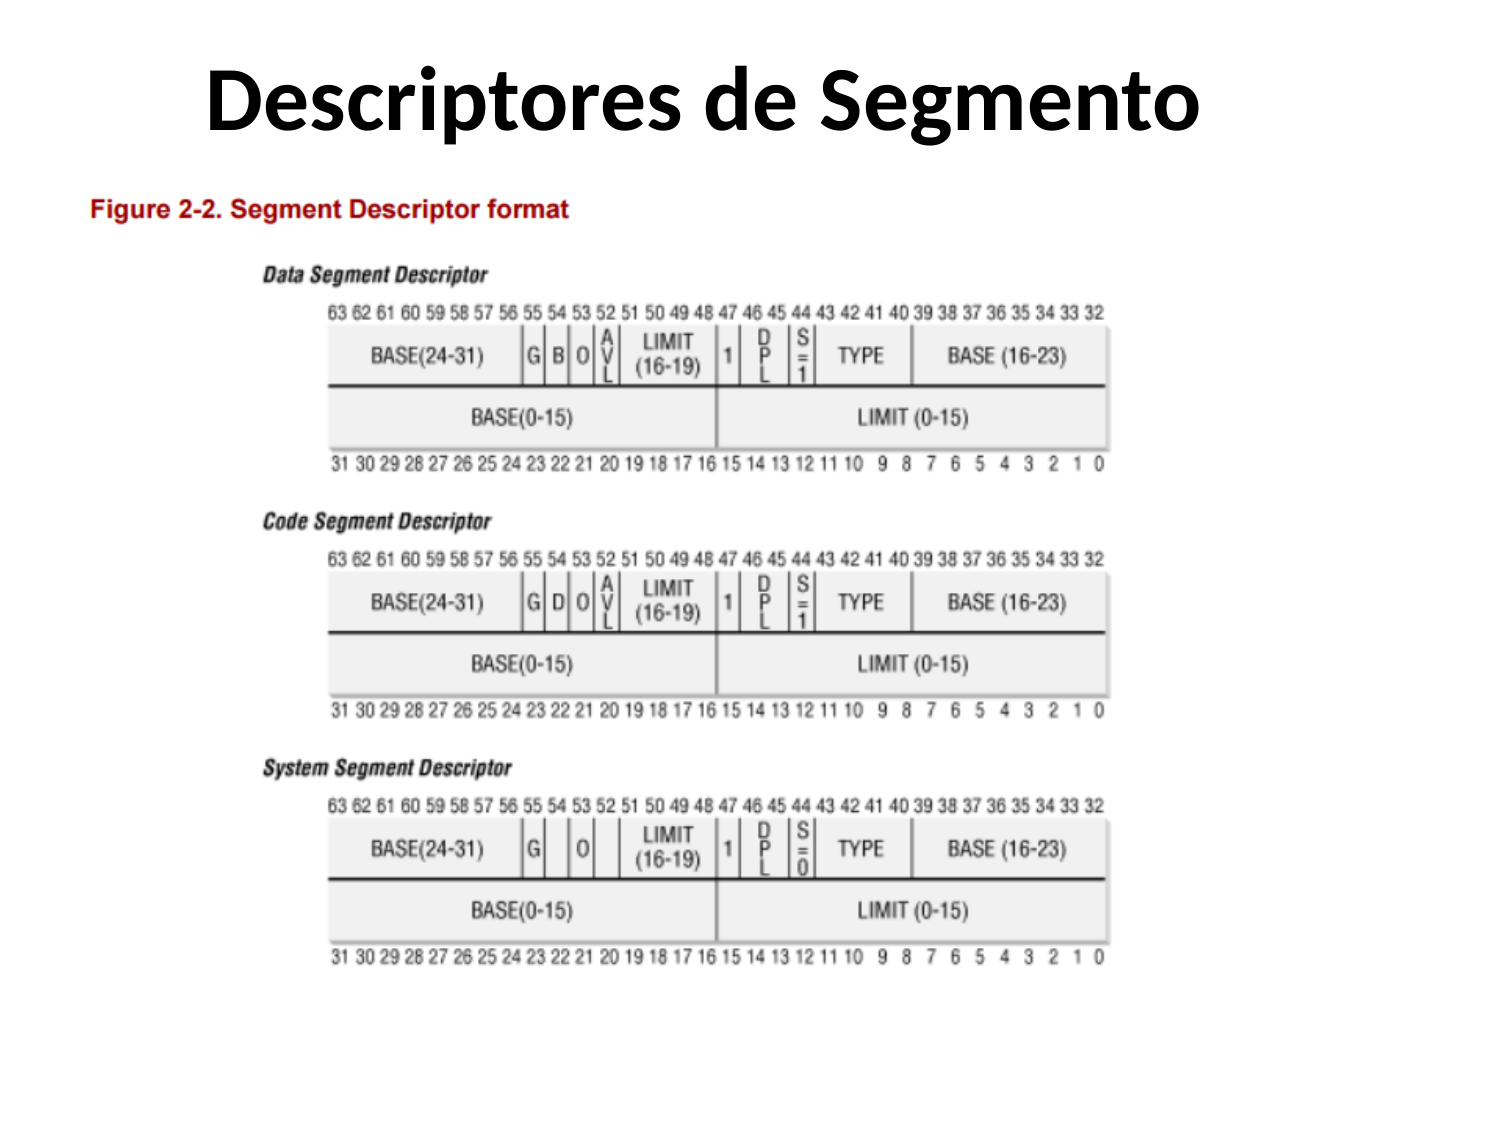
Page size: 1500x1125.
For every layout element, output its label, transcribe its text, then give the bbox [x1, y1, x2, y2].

title Descriptores de Segmento [29, 0, 1380, 188]
picture [64, 187, 1145, 995]
